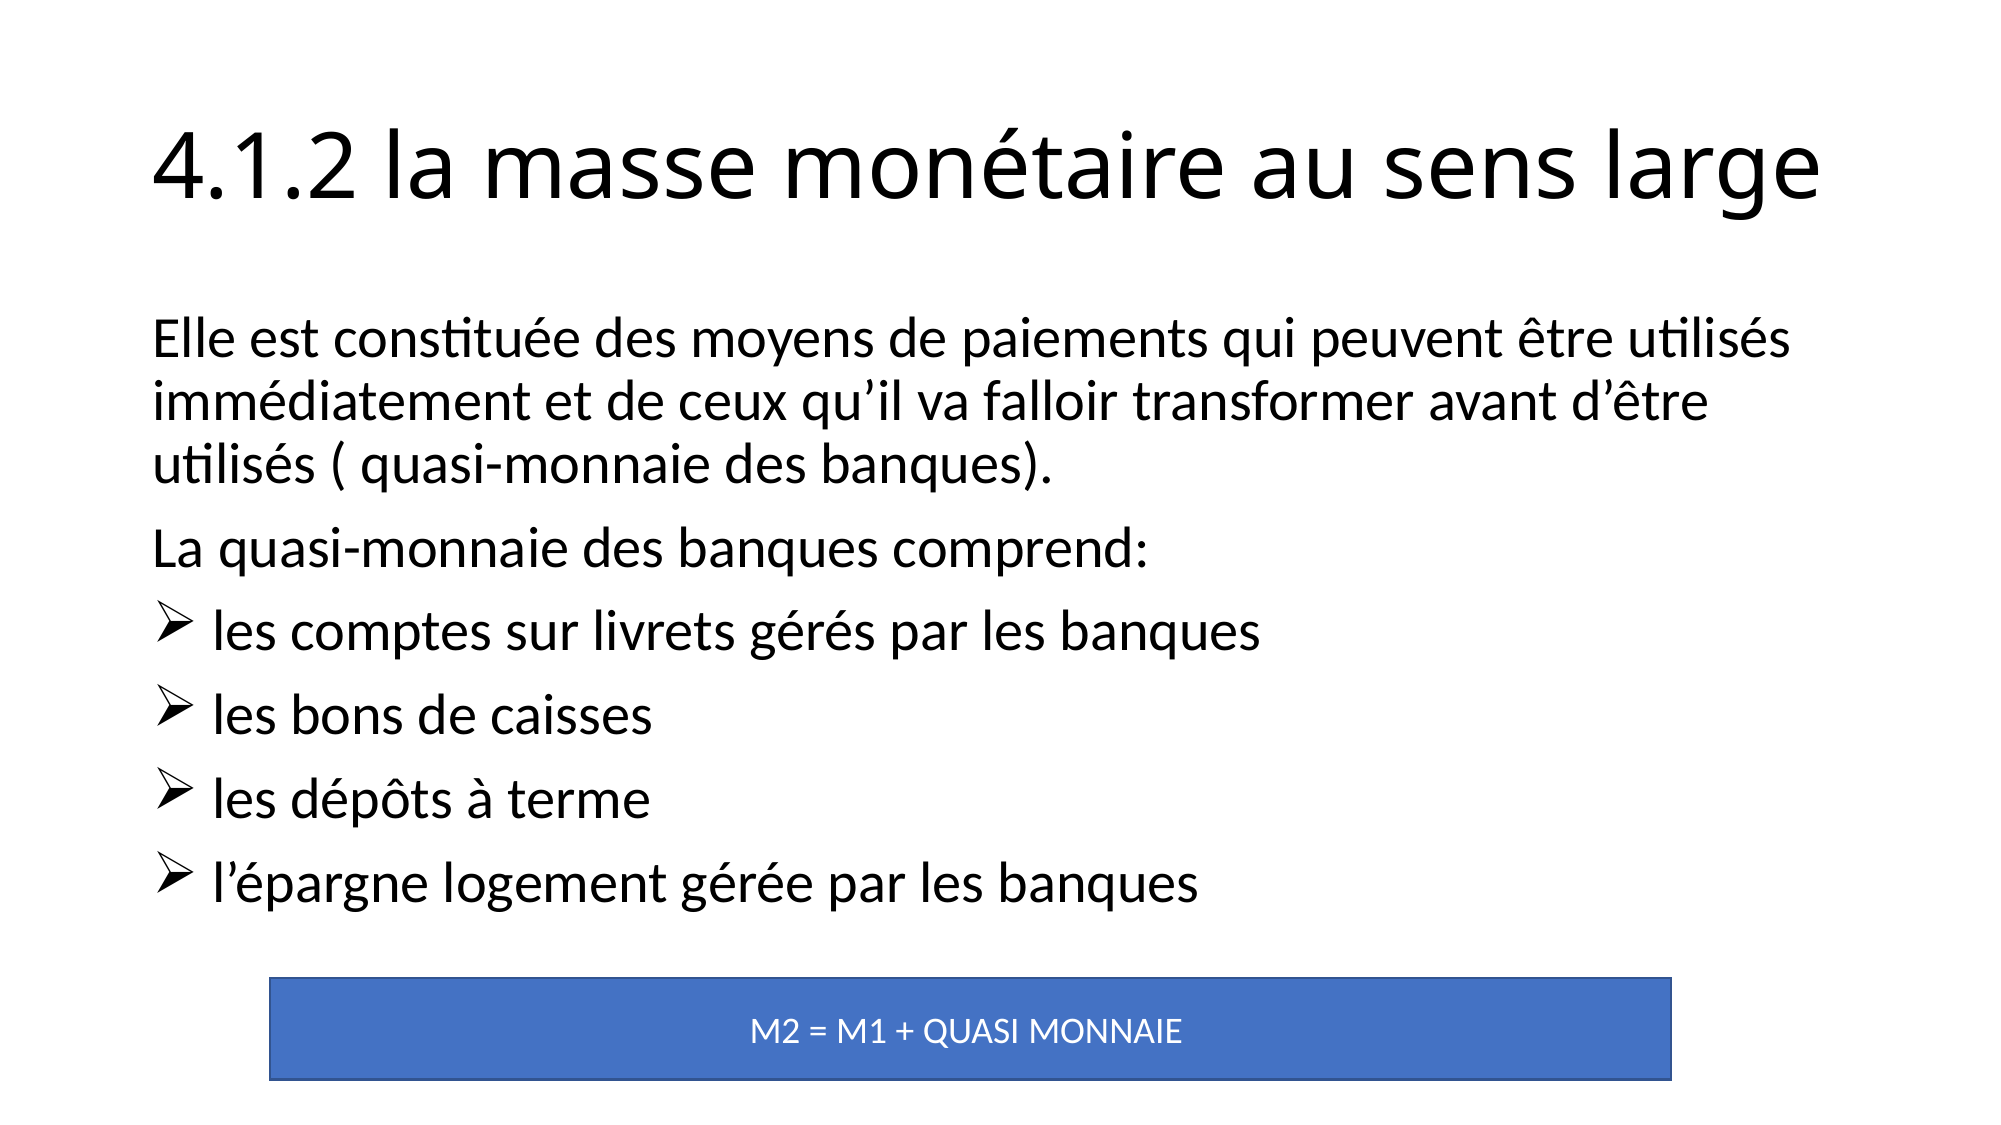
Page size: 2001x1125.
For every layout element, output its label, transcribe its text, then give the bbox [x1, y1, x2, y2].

title 4.1.2 la masse monétaire au sens large [137, 59, 1863, 278]
text_box M2 = M1 + QUASI MONNAIE [269, 977, 1672, 1081]
list Elle est constituée des moyens de paiements qui peuvent être utilisés immédiatement et de ceux qu’il va falloir transformer avant d’être utilisés ( quasi-monnaie des banques). La quasi-monnaie des banques comprend: les comptes sur livrets gérés par les banques les bons de caisses les dépôts à terme l’épargne logement gérée par les banques [137, 299, 1863, 1014]
